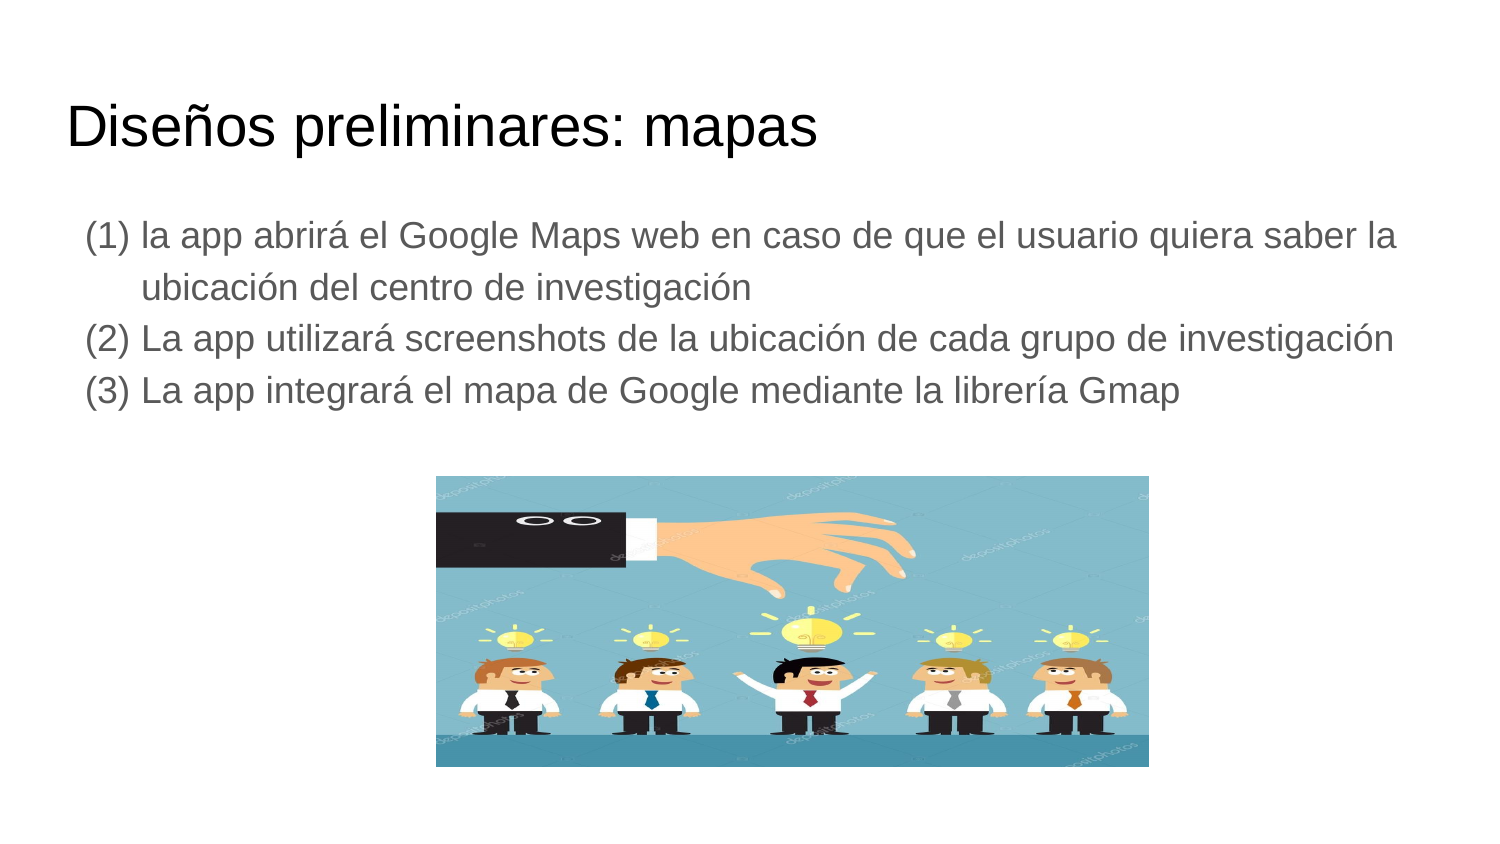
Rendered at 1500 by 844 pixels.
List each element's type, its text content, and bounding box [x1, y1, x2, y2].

picture [436, 476, 1149, 767]
title Diseños preliminares: mapas [51, 72, 1449, 167]
list la app abrirá el Google Maps web en caso de que el usuario quiera saber la ubicación del centro de investigación La app utilizará screenshots de la ubicación de cada grupo de investigación La app integrará el mapa de Google mediante la librería Gmap [51, 189, 1449, 750]
